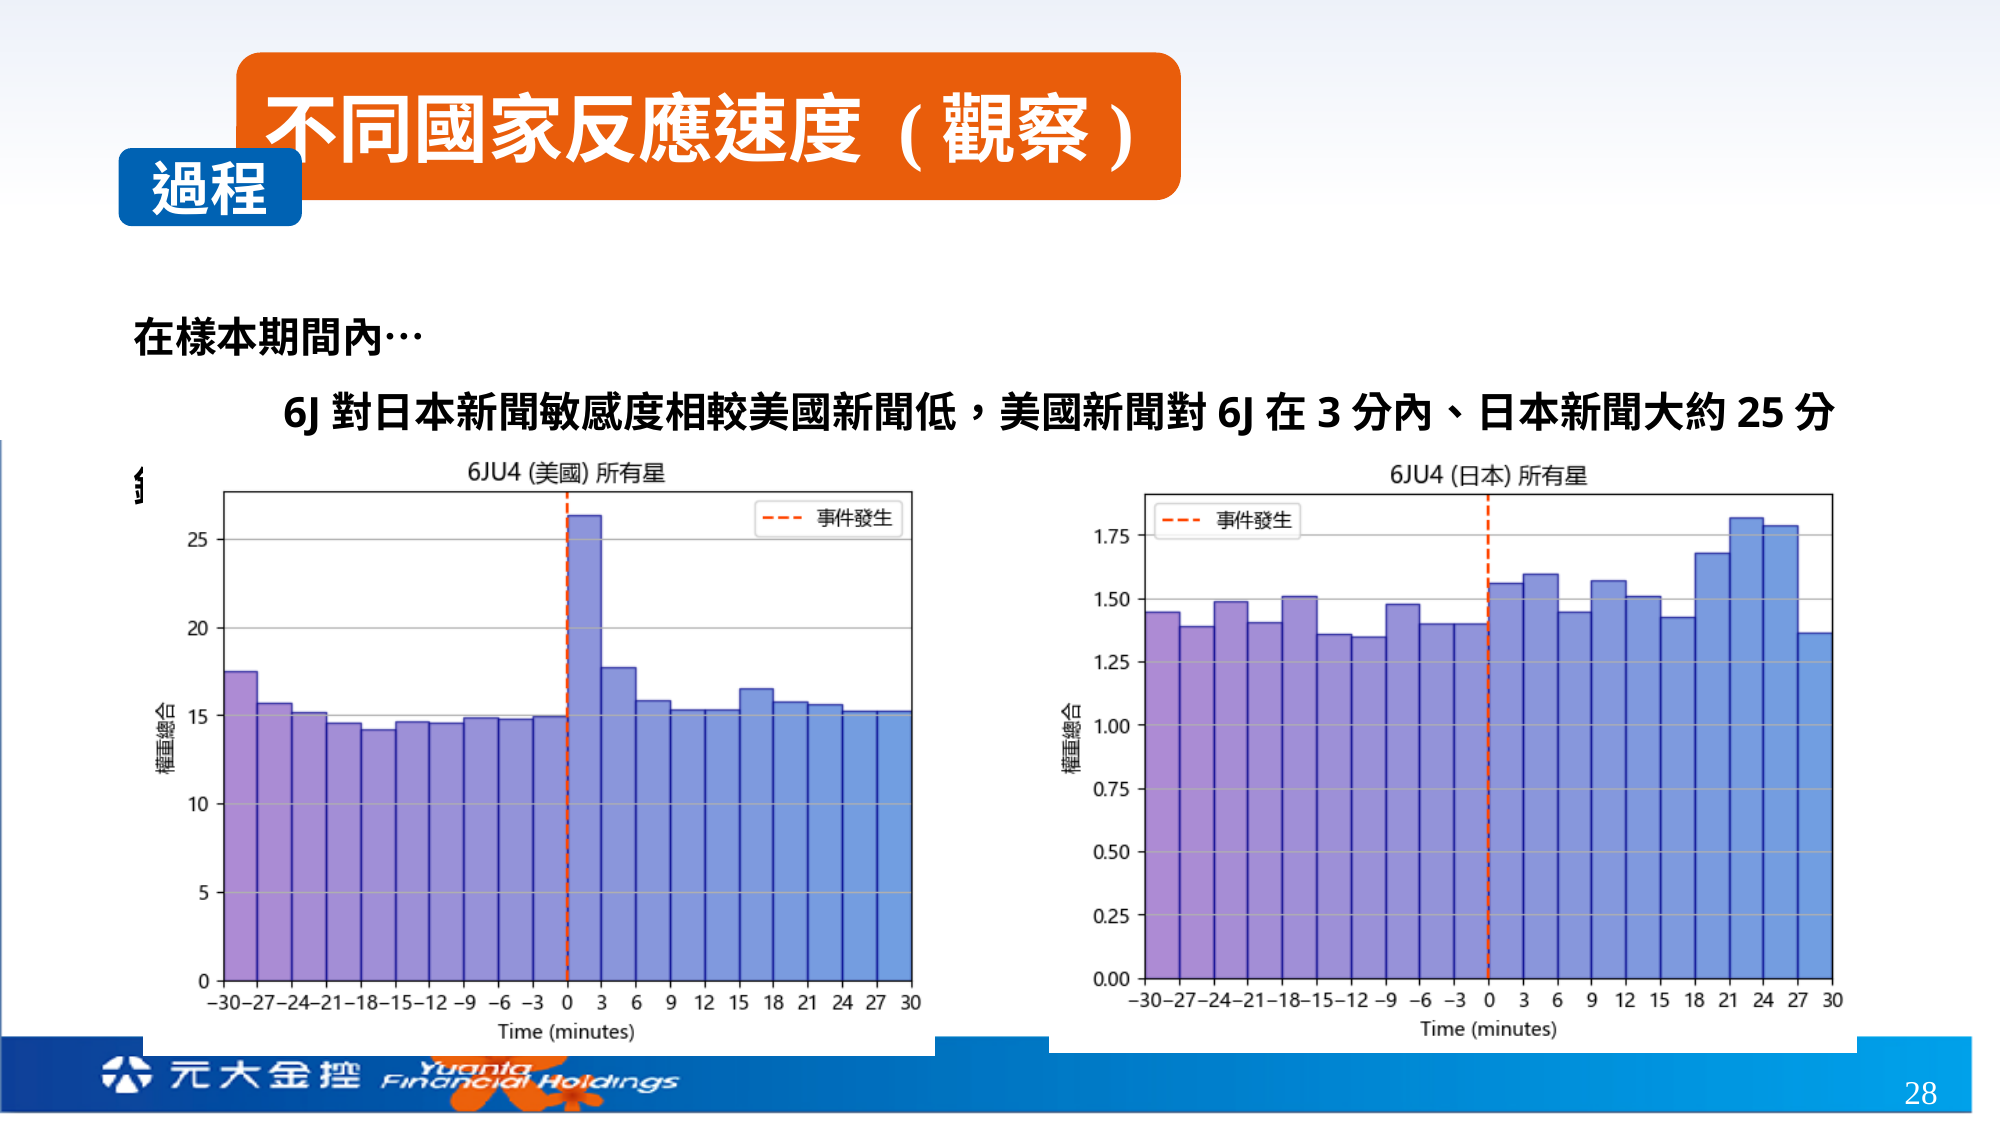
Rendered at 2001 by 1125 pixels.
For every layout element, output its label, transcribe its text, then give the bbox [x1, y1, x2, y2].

slide_number 28 [1502, 1057, 1953, 1125]
picture [0, 0, 2001, 1125]
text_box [118, 52, 1181, 227]
text_box 在樣本期間內… 6J對日本新聞敏感度相較美國新聞低，美國新聞對6J在3分內、日本新聞大約25分鐘內。 [118, 278, 1882, 519]
text_box [0, 0, 2000, 441]
